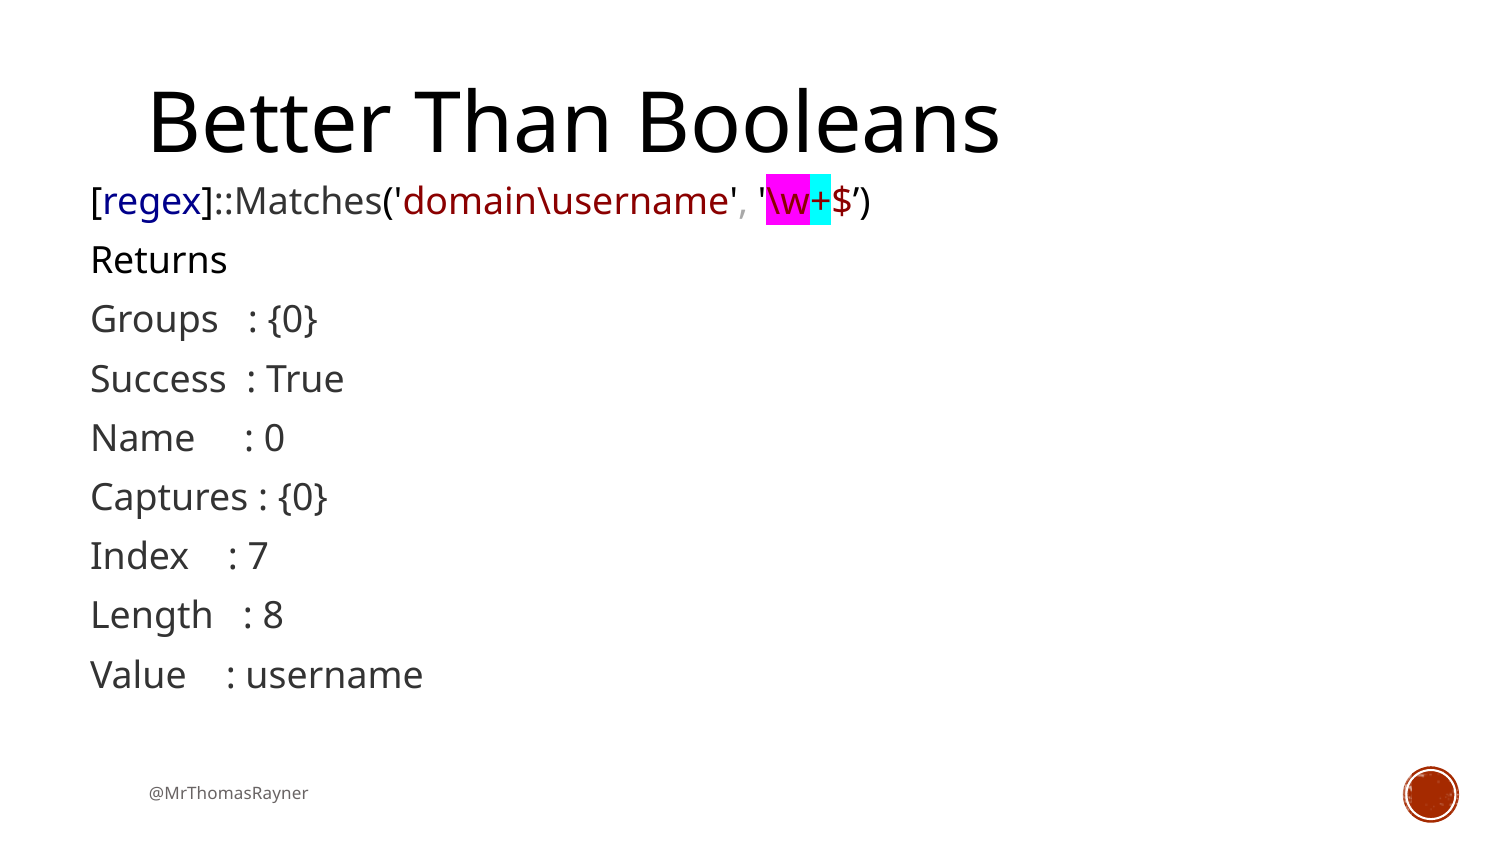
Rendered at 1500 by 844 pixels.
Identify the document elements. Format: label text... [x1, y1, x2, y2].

title Better Than Booleans [131, 59, 1370, 174]
footer @MrThomasRayner [133, 771, 913, 817]
list [regex]::Matches('domain\username', '\w+$’) Returns Groups : {0} Success : True Name : 0 Captures : {0} Index : 7 Length : 8 Value : username [75, 174, 1425, 772]
